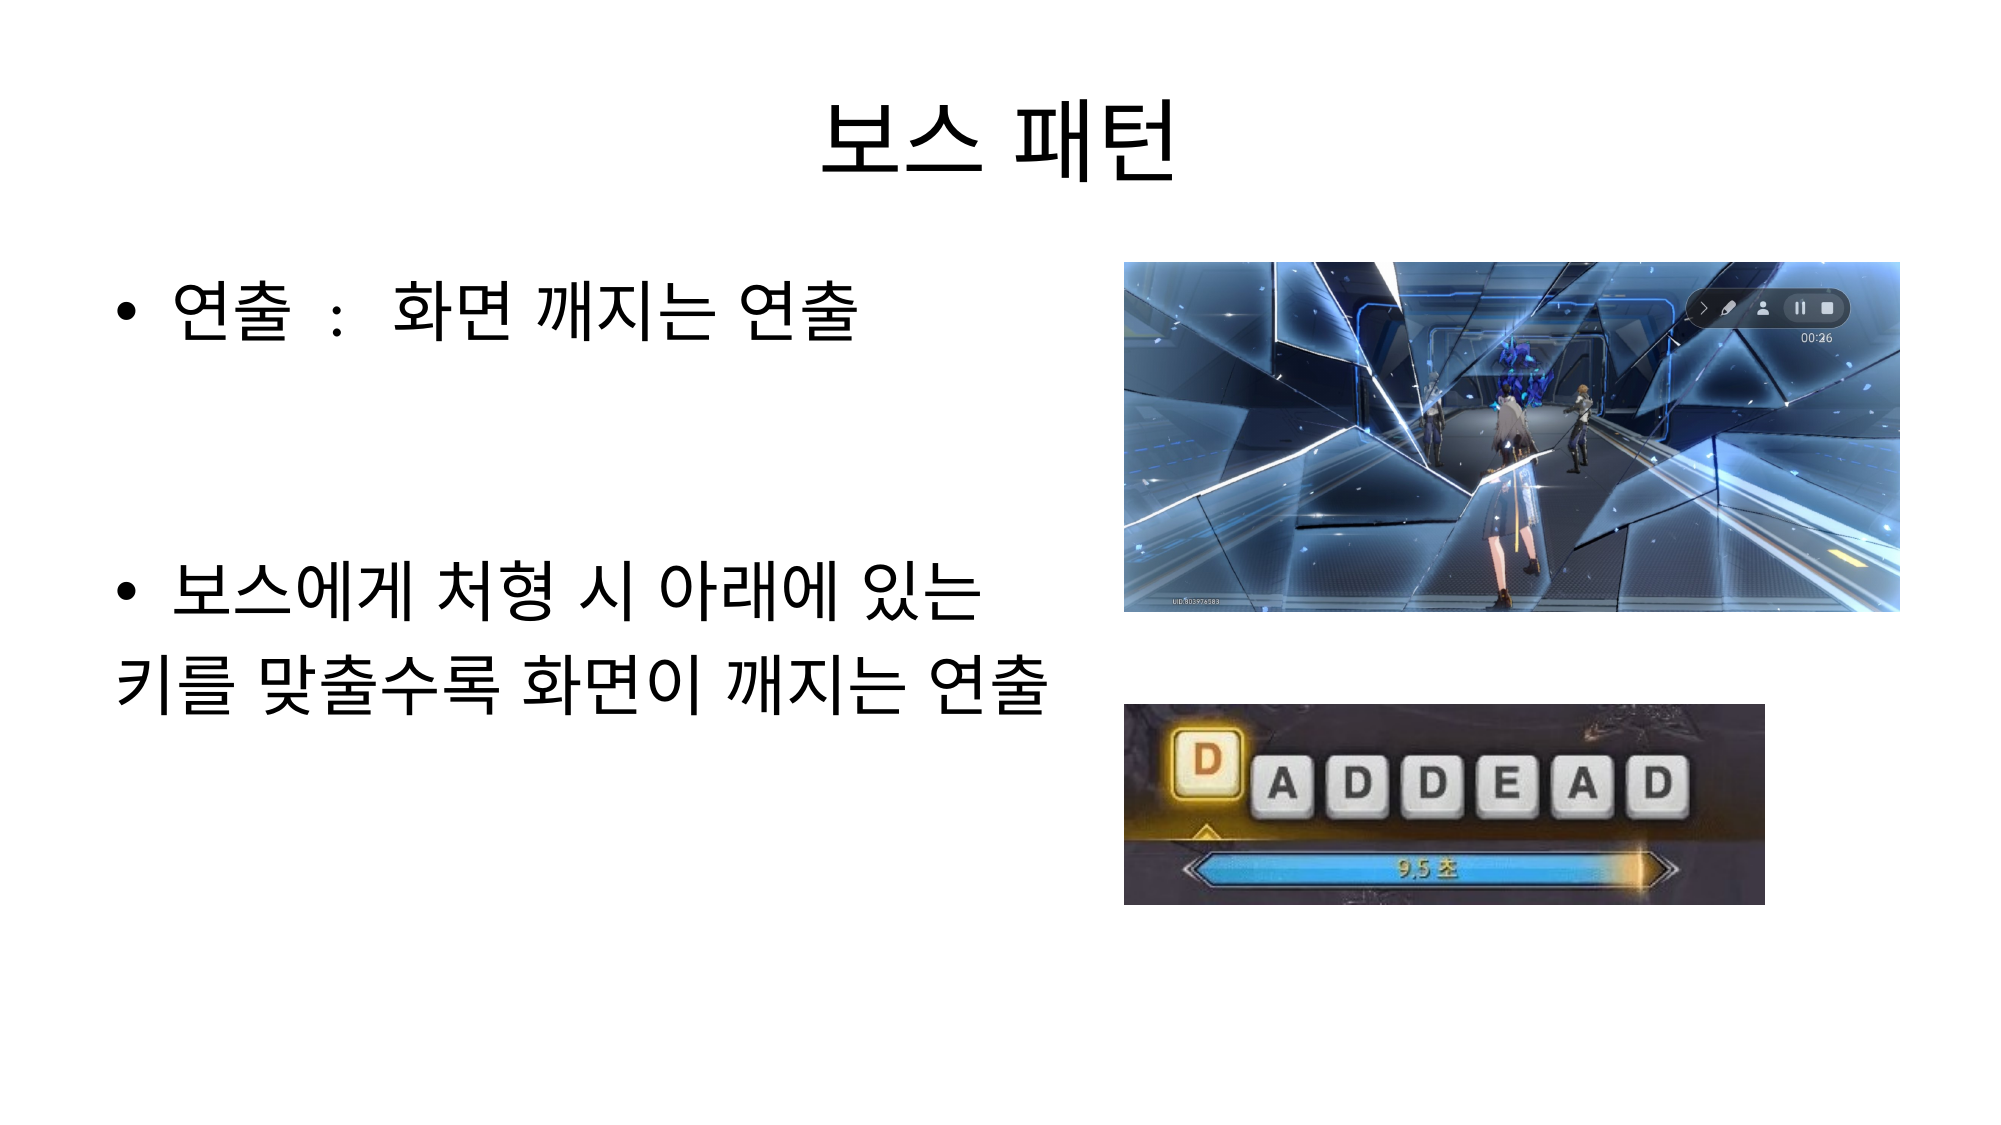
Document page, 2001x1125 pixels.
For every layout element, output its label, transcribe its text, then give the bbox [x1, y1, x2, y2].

picture [1123, 261, 1901, 613]
picture [1123, 703, 1766, 905]
list 연출 : 화면 깨지는 연출 보스에게 처형 시 아래에 있는 키를 맞출수록 화면이 깨지는 연출 [99, 262, 1900, 1005]
title 보스 패턴 [99, 45, 1900, 233]
